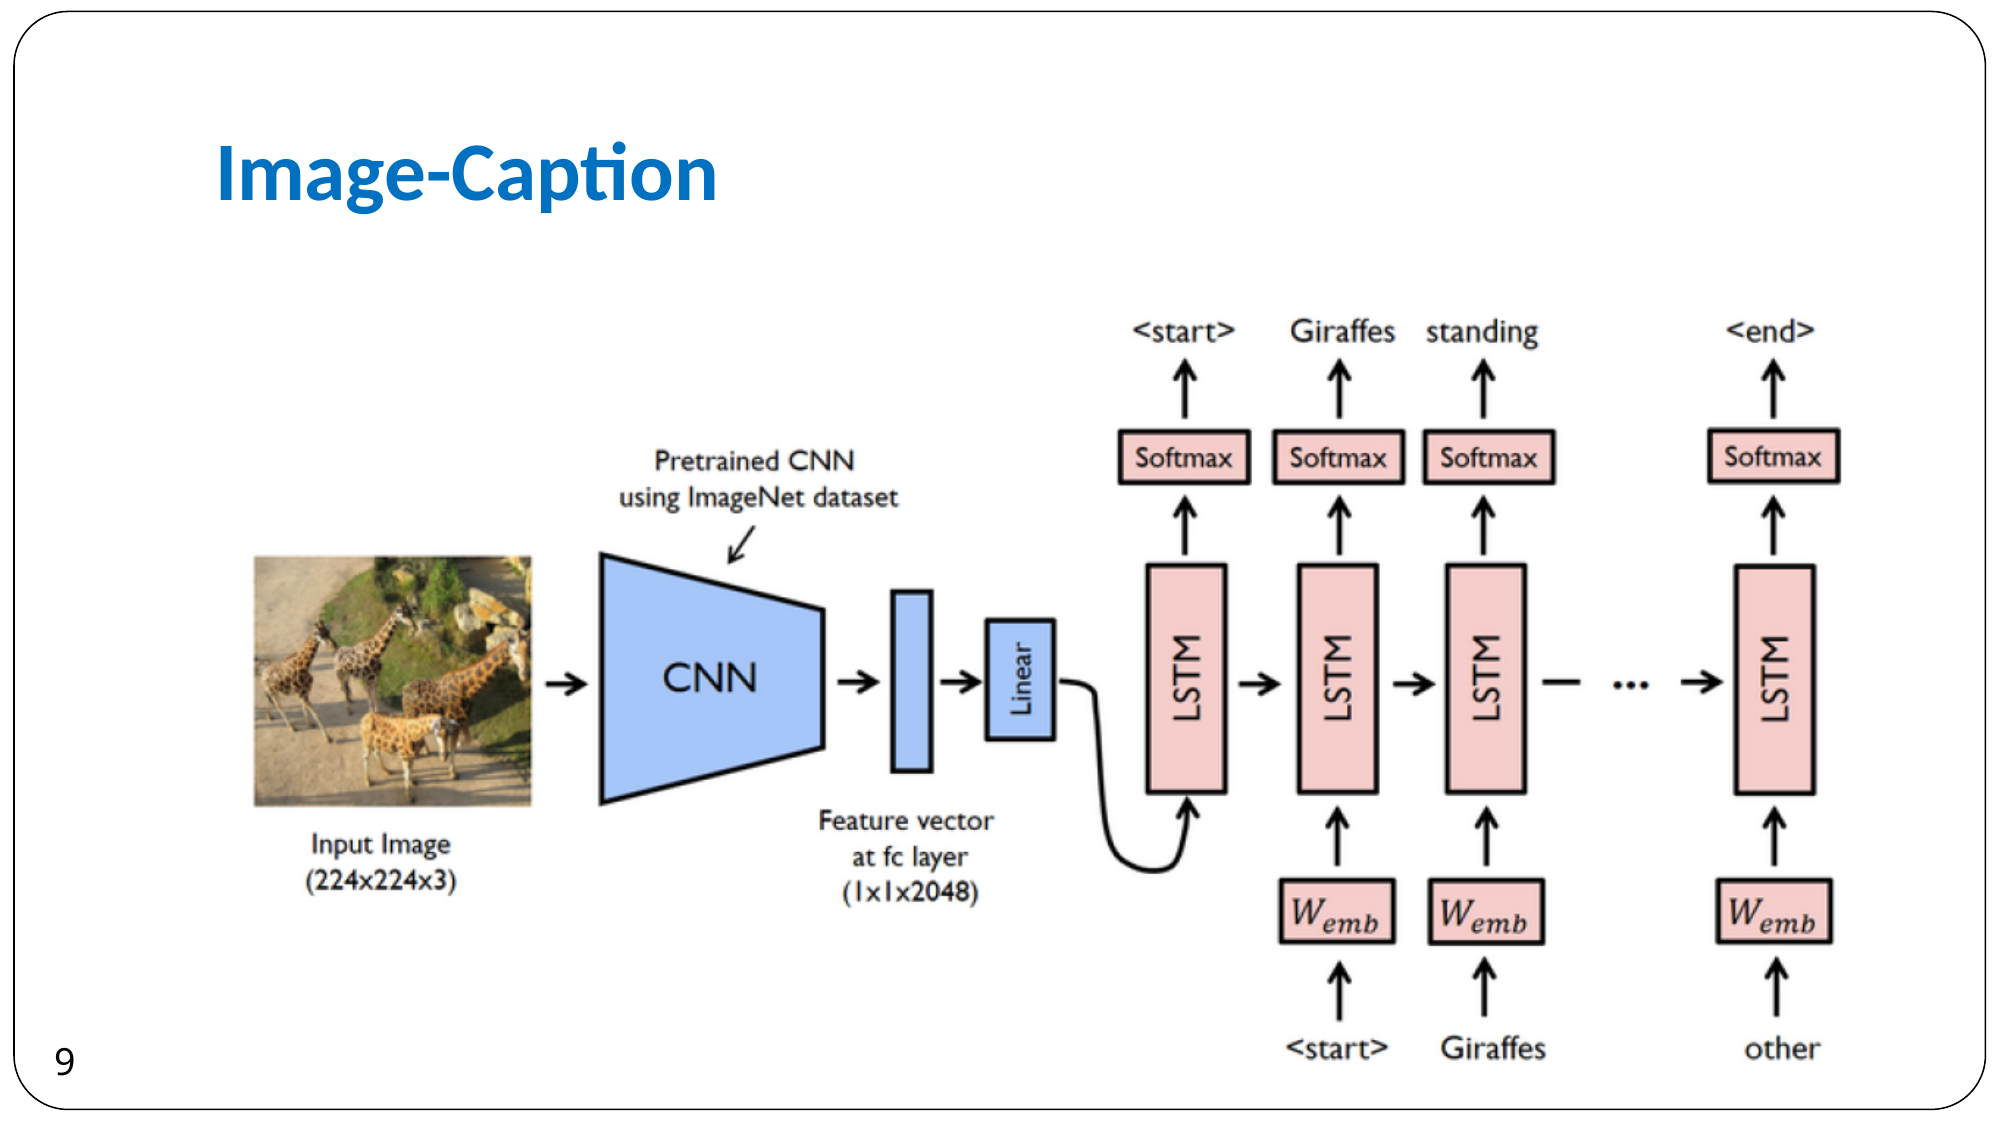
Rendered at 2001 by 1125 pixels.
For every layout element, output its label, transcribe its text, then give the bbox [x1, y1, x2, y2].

picture [199, 237, 1901, 1086]
title Image-Caption [200, 45, 1900, 233]
